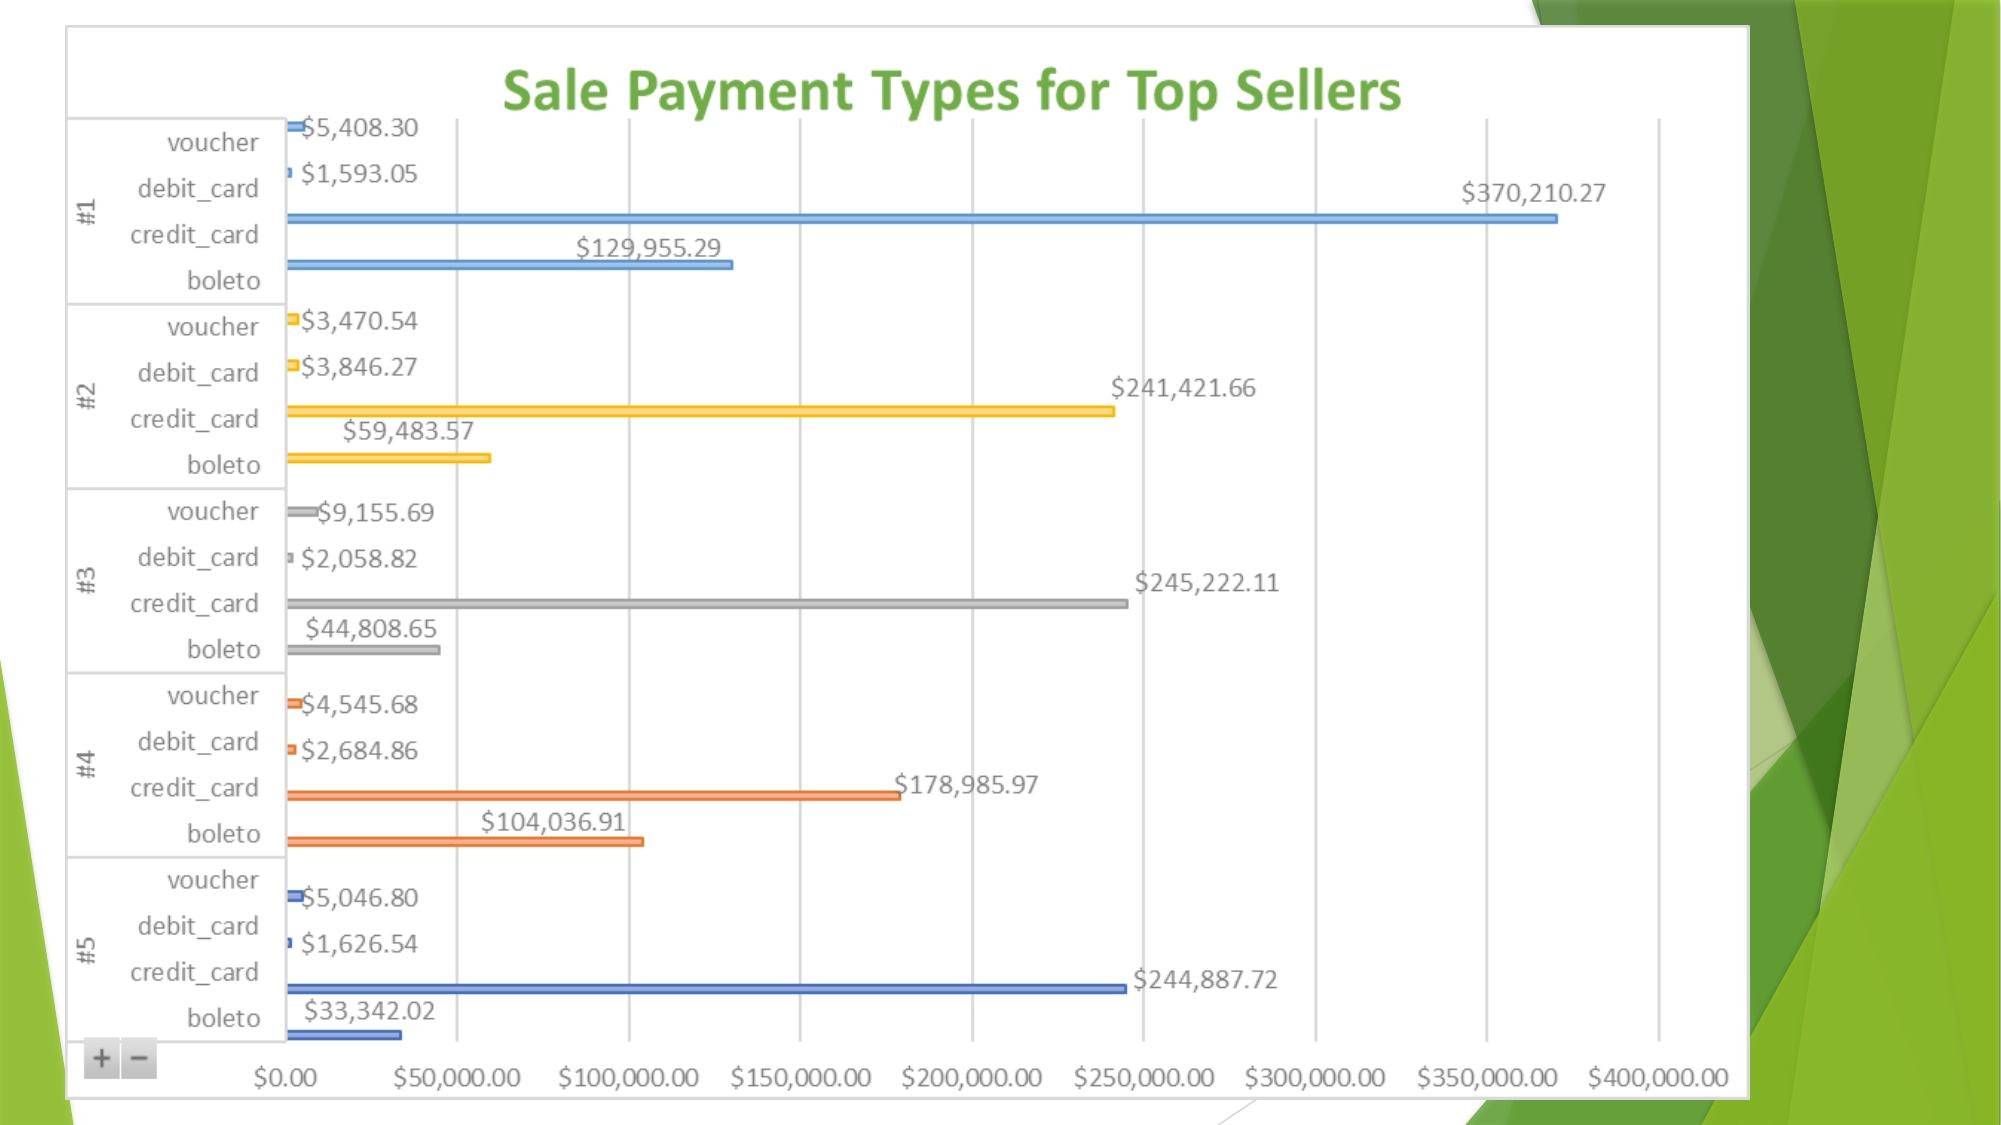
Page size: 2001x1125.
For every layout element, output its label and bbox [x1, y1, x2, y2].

picture [65, 25, 1751, 1100]
